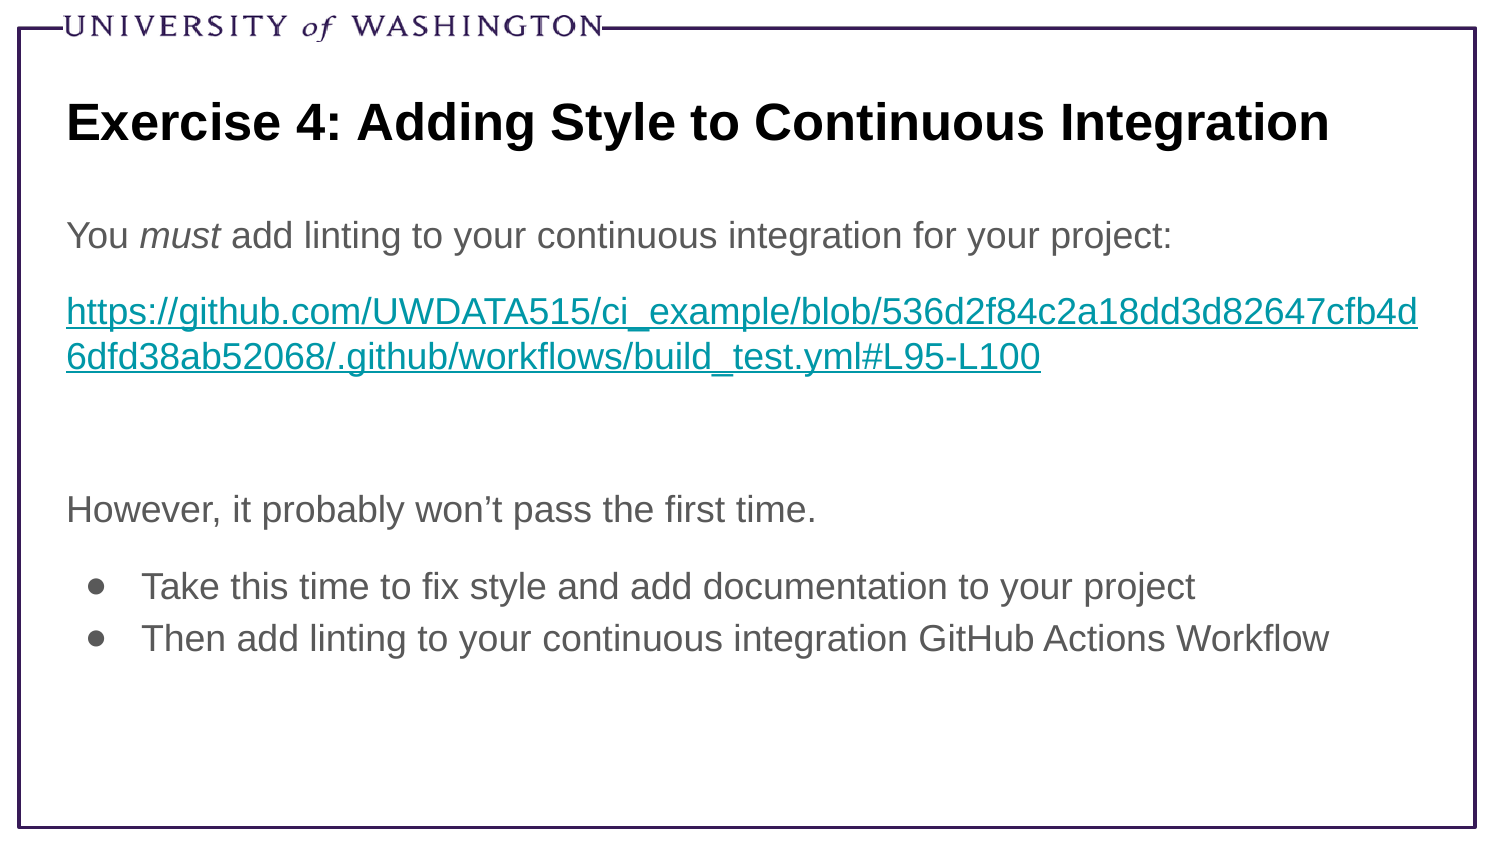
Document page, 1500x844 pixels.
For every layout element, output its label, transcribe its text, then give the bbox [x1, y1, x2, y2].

list You must add linting to your continuous integration for your project: https://github.com/UWDATA515/ci_example/blob/536d2f84c2a18dd3d82647cfb4d6dfd38ab52068/.github/workflows/build_test.yml#L95-L100 However, it probably won’t pass the first time. Take this time to fix style and add documentation to your project Then add linting to your continuous integration GitHub Actions Workflow [51, 189, 1449, 792]
picture [15, 15, 1480, 830]
title Exercise 4: Adding Style to Continuous Integration [51, 72, 1449, 167]
